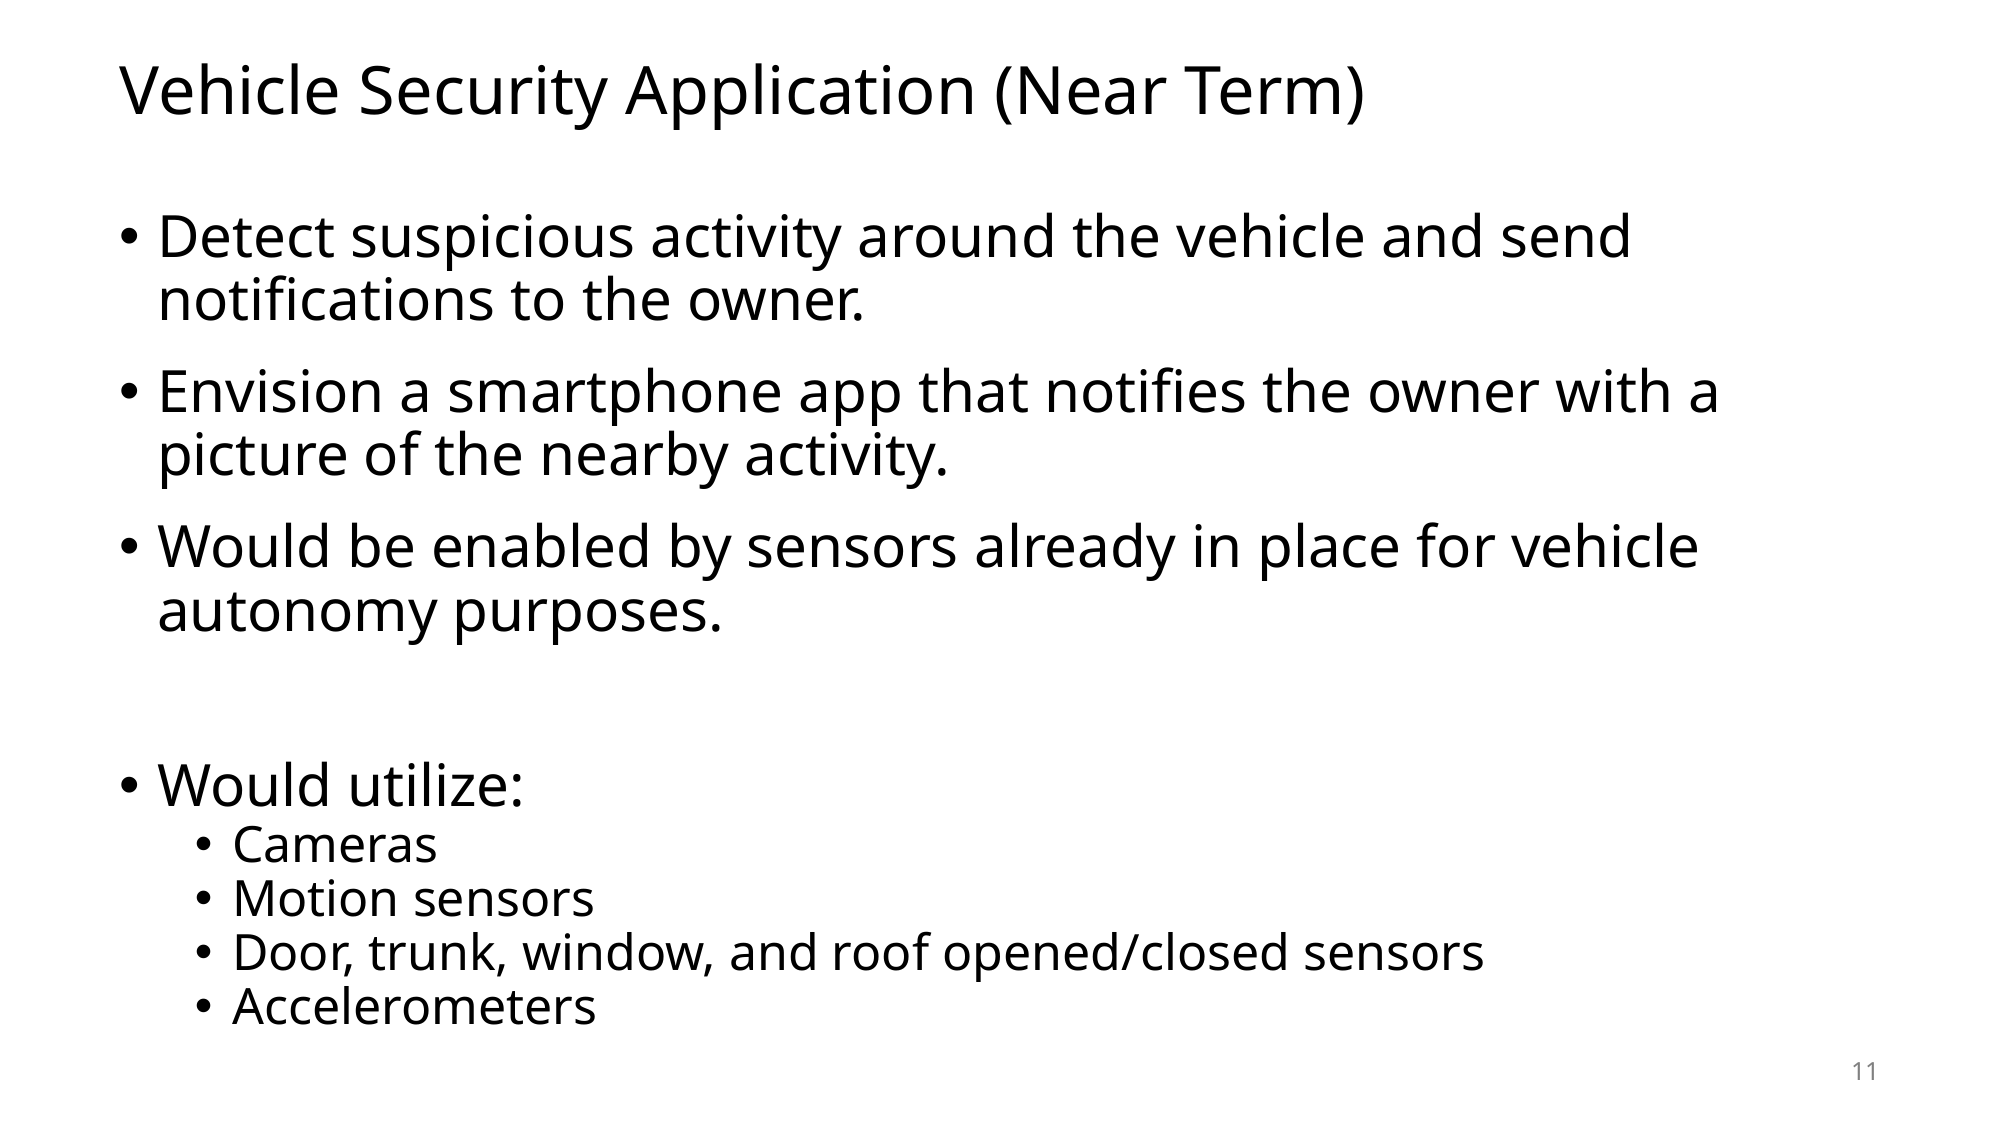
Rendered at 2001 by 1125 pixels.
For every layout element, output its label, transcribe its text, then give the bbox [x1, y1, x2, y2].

list Detect suspicious activity around the vehicle and send notifications to the owner. Envision a smartphone app that notifies the owner with a picture of the nearby activity. Would be enabled by sensors already in place for vehicle autonomy purposes. Would utilize: Cameras Motion sensors Door, trunk, window, and roof opened/closed sensors Accelerometers [99, 187, 1900, 1013]
slide_number 11 [1749, 1042, 1900, 1103]
title Vehicle Security Application (Near Term) [99, 37, 1900, 150]
